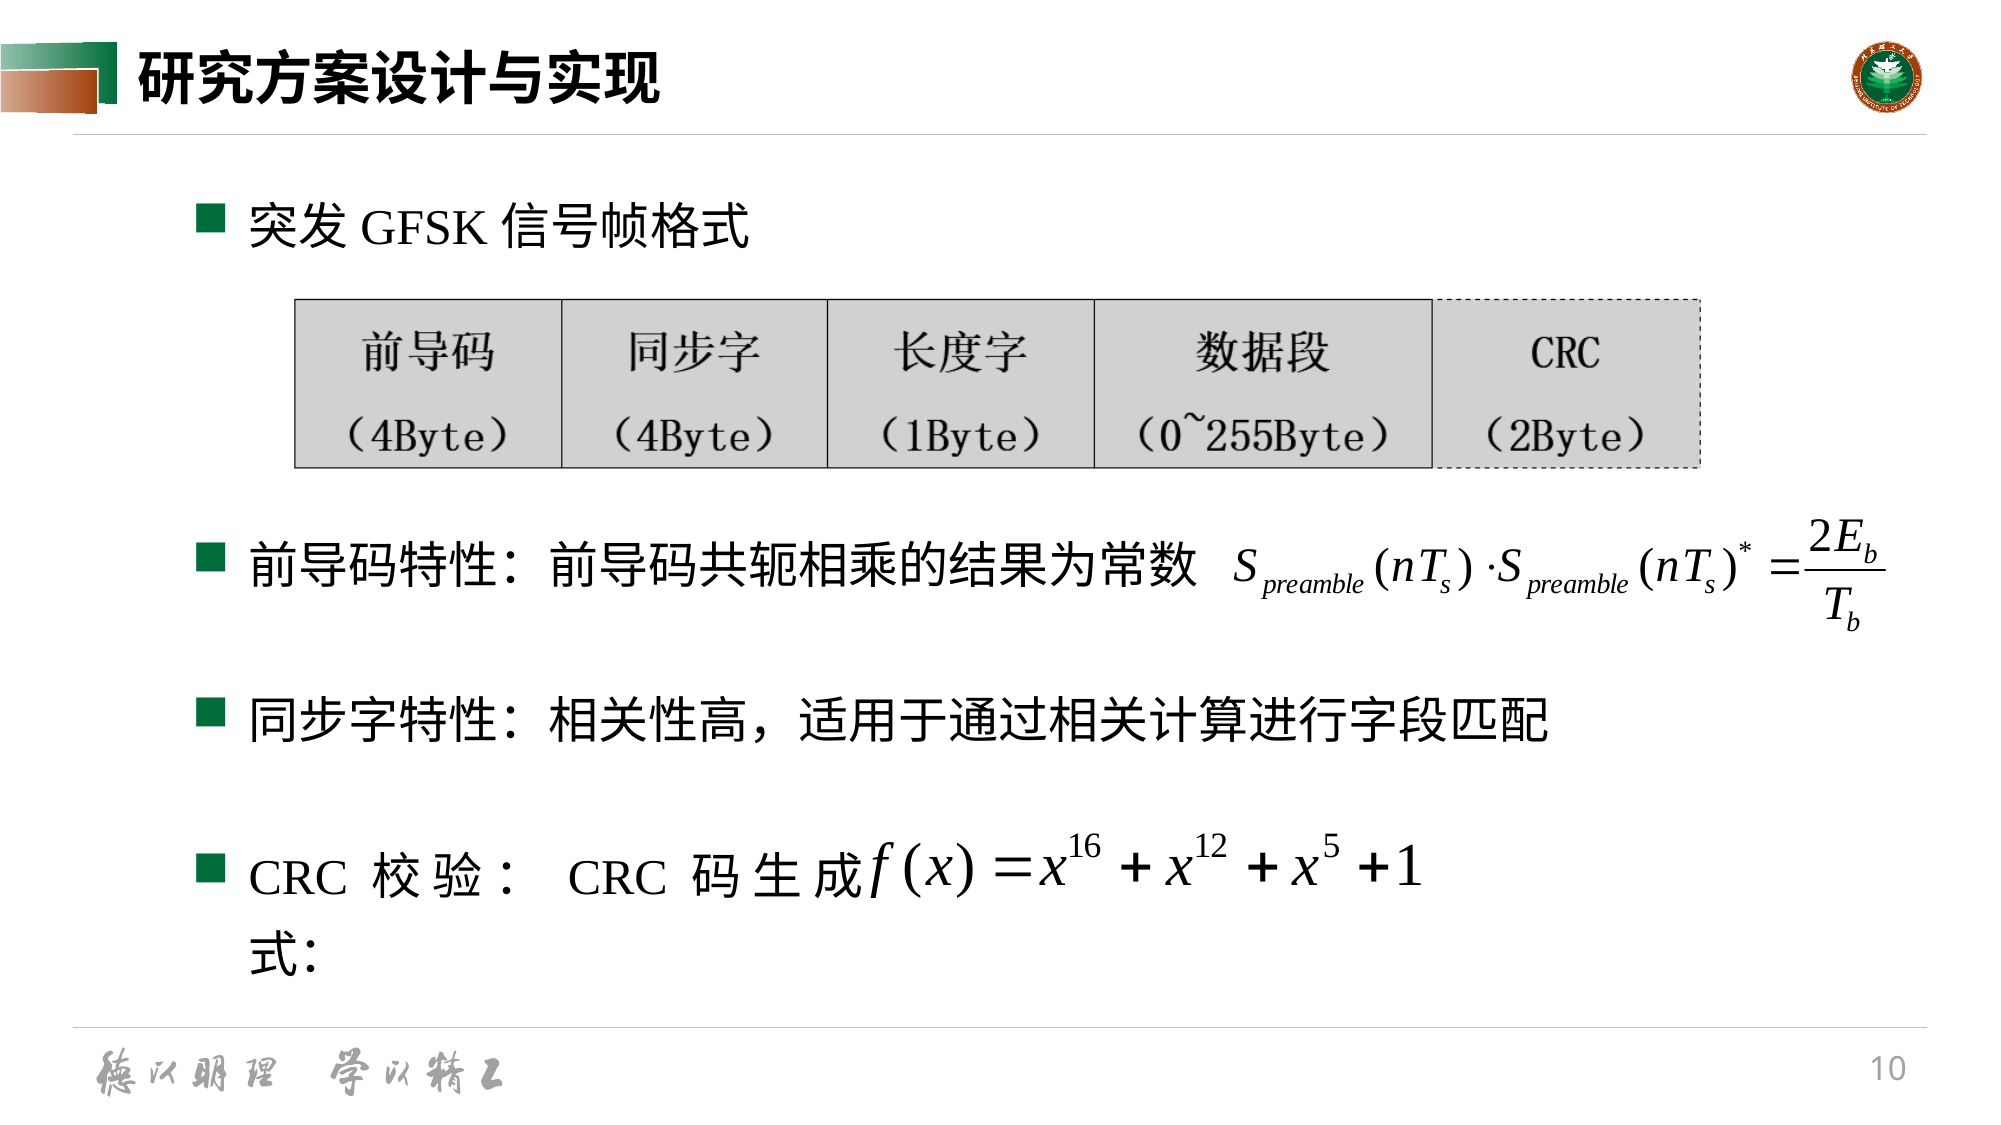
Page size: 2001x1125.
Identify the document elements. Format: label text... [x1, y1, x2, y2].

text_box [1225, 505, 1896, 642]
title 研究方案设计与实现 [123, 41, 1541, 120]
text_box 同步字特性：相关性高，适用于通过相关计算进行字段匹配 [177, 663, 1602, 776]
text_box 突发GFSK信号帧格式 [177, 168, 779, 281]
picture [279, 280, 1721, 484]
text_box 前导码特性：前导码共轭相乘的结果为常数 [177, 508, 1225, 620]
text_box CRC校验：CRC码生成式： [177, 819, 879, 931]
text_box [850, 819, 1429, 911]
picture [1851, 41, 1922, 113]
